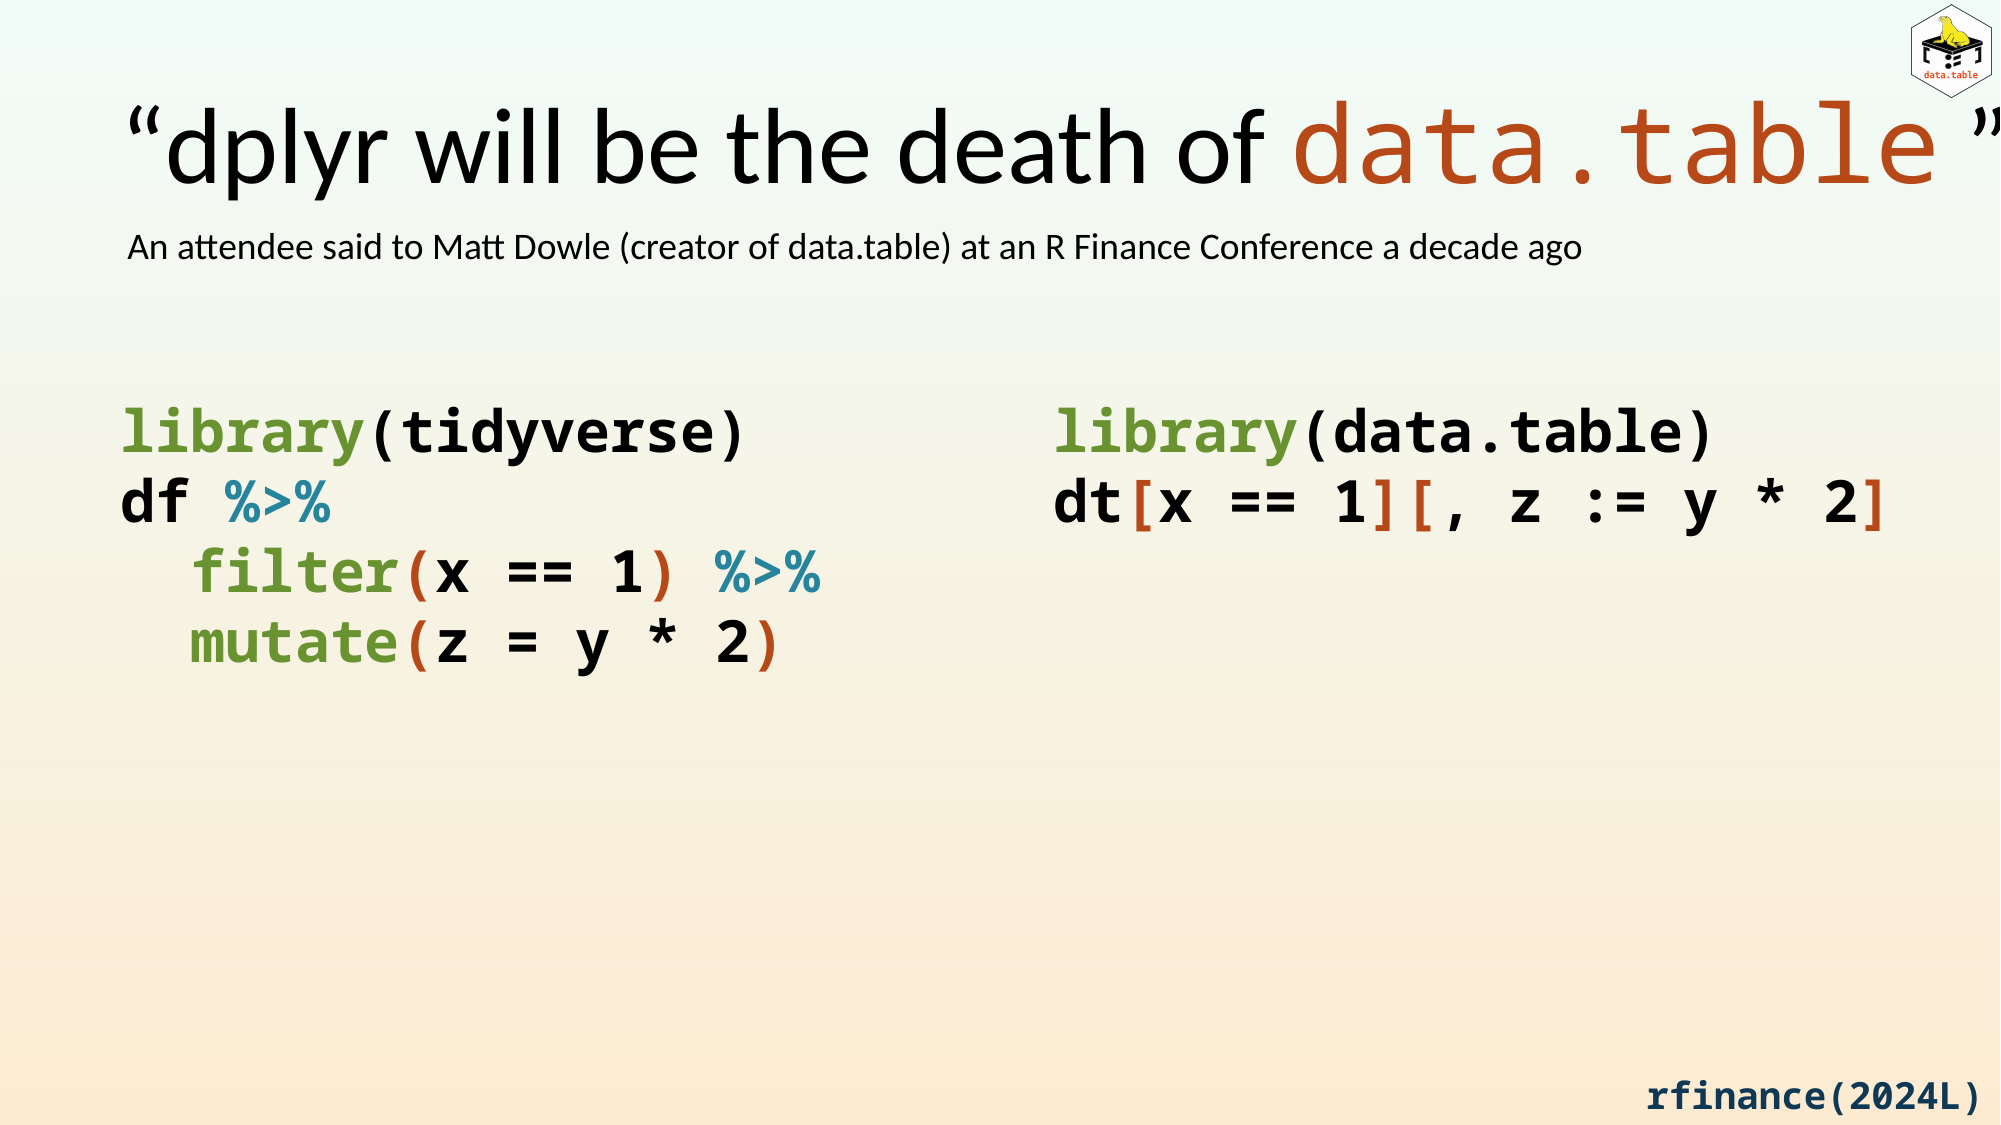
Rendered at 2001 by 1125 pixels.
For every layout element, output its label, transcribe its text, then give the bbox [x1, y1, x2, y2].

text_box library(data.table) dt[x == 1][, z := y * 2] [1038, 387, 1909, 542]
picture [1911, 4, 1992, 98]
text_box library(tidyverse) df %>% filter(x == 1) %>% mutate(z = y * 2) [105, 387, 836, 682]
text_box An attendee said to Matt Dowle (creator of data.table) at an R Finance Conference a decade ago [112, 214, 1600, 275]
text_box “dplyr will be the death of data.table ” [105, 67, 2000, 213]
text_box rfinance(2024L) [1631, 1064, 1999, 1125]
